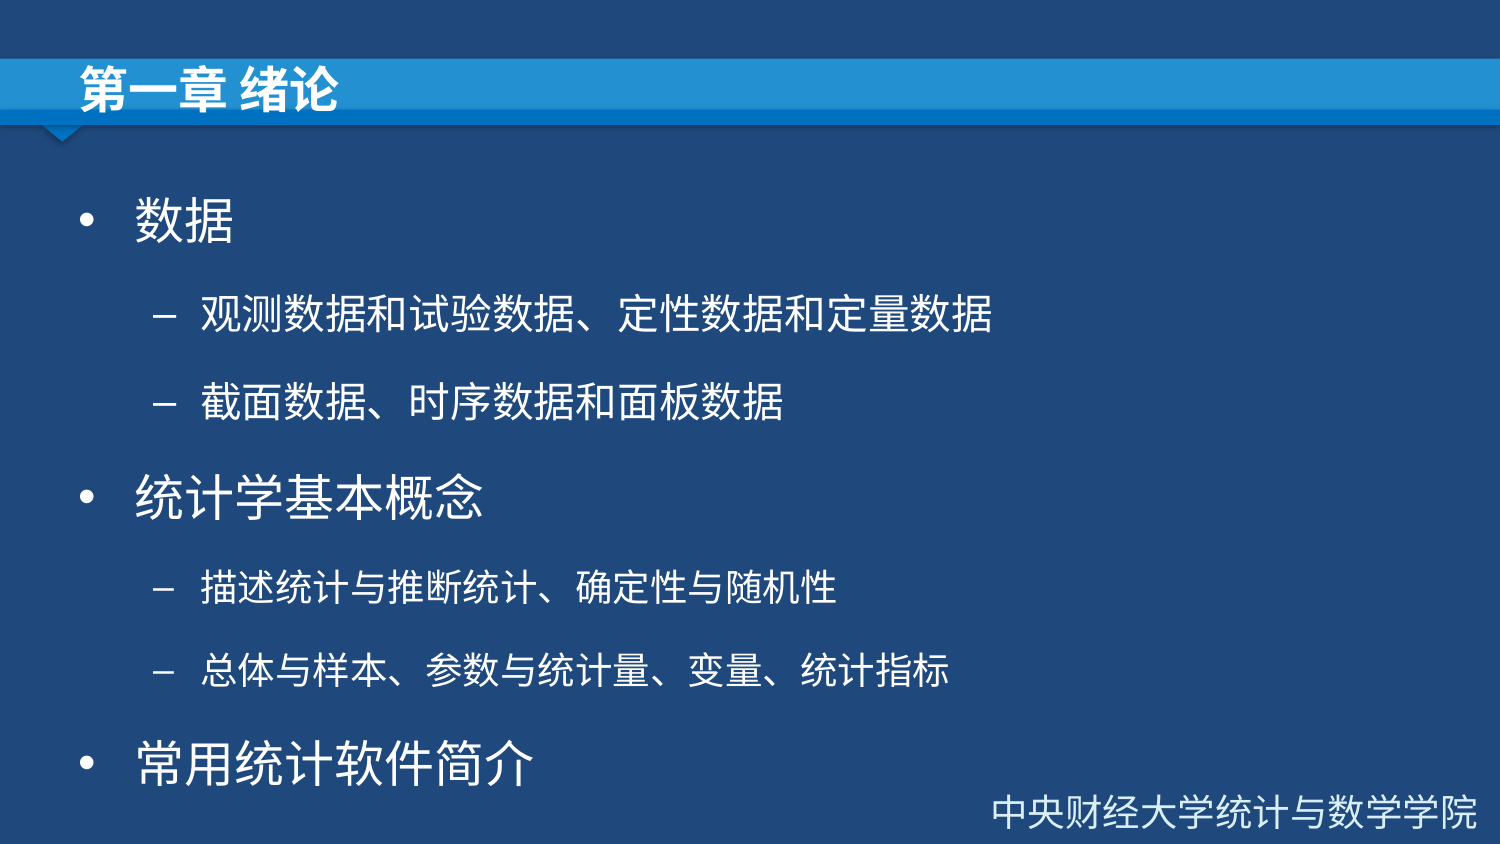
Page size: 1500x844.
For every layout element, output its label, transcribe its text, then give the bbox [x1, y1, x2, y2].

title 第一章 绪论 [63, 54, 1414, 122]
list 数据 观测数据和试验数据、定性数据和定量数据 截面数据、时序数据和面板数据 统计学基本概念 描述统计与推断统计、确定性与随机性 总体与样本、参数与统计量、变量、统计指标 常用统计软件简介 [63, 169, 1414, 785]
